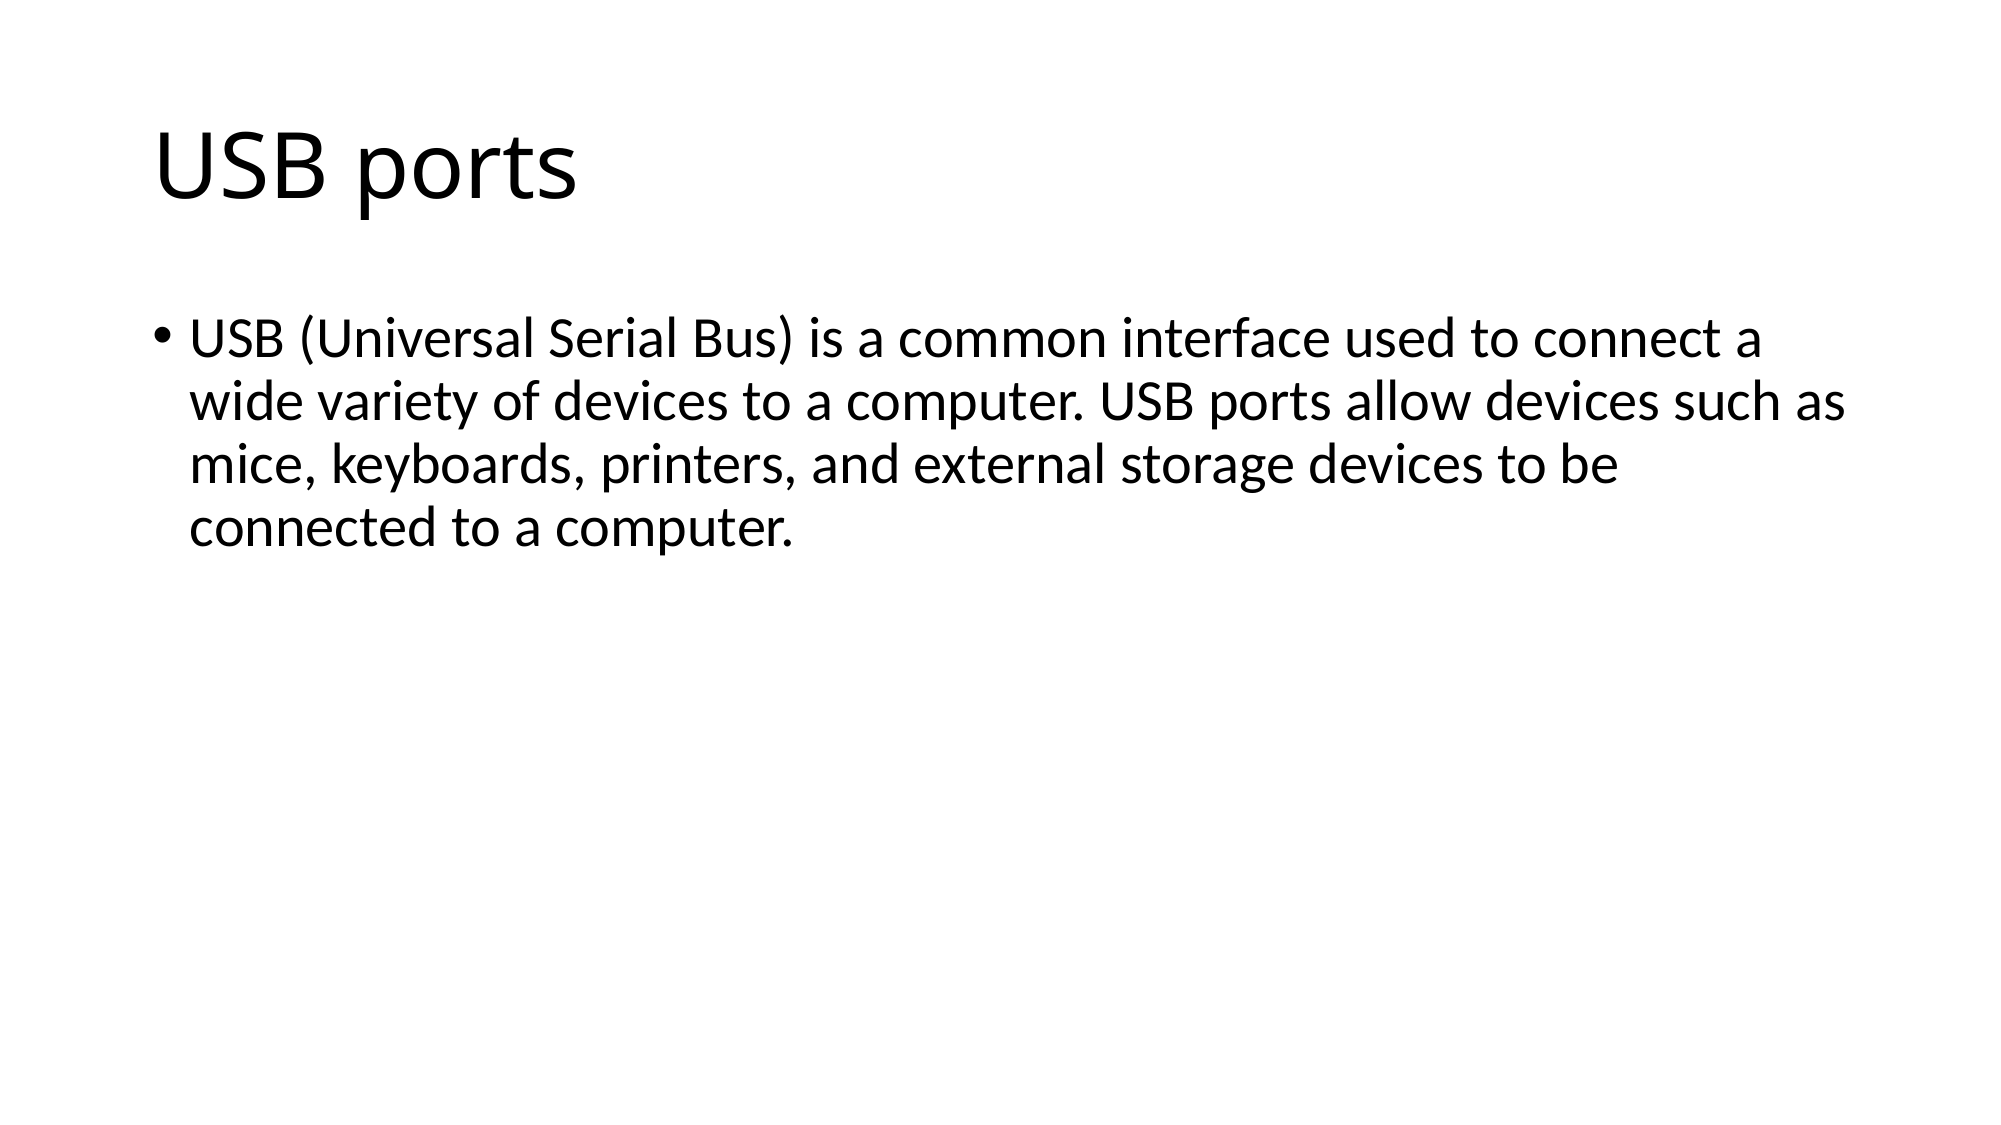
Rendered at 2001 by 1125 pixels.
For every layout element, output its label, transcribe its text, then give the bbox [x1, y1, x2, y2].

title USB ports [137, 59, 1863, 278]
list USB (Universal Serial Bus) is a common interface used to connect a wide variety of devices to a computer. USB ports allow devices such as mice, keyboards, printers, and external storage devices to be connected to a computer. [137, 299, 1863, 1014]
